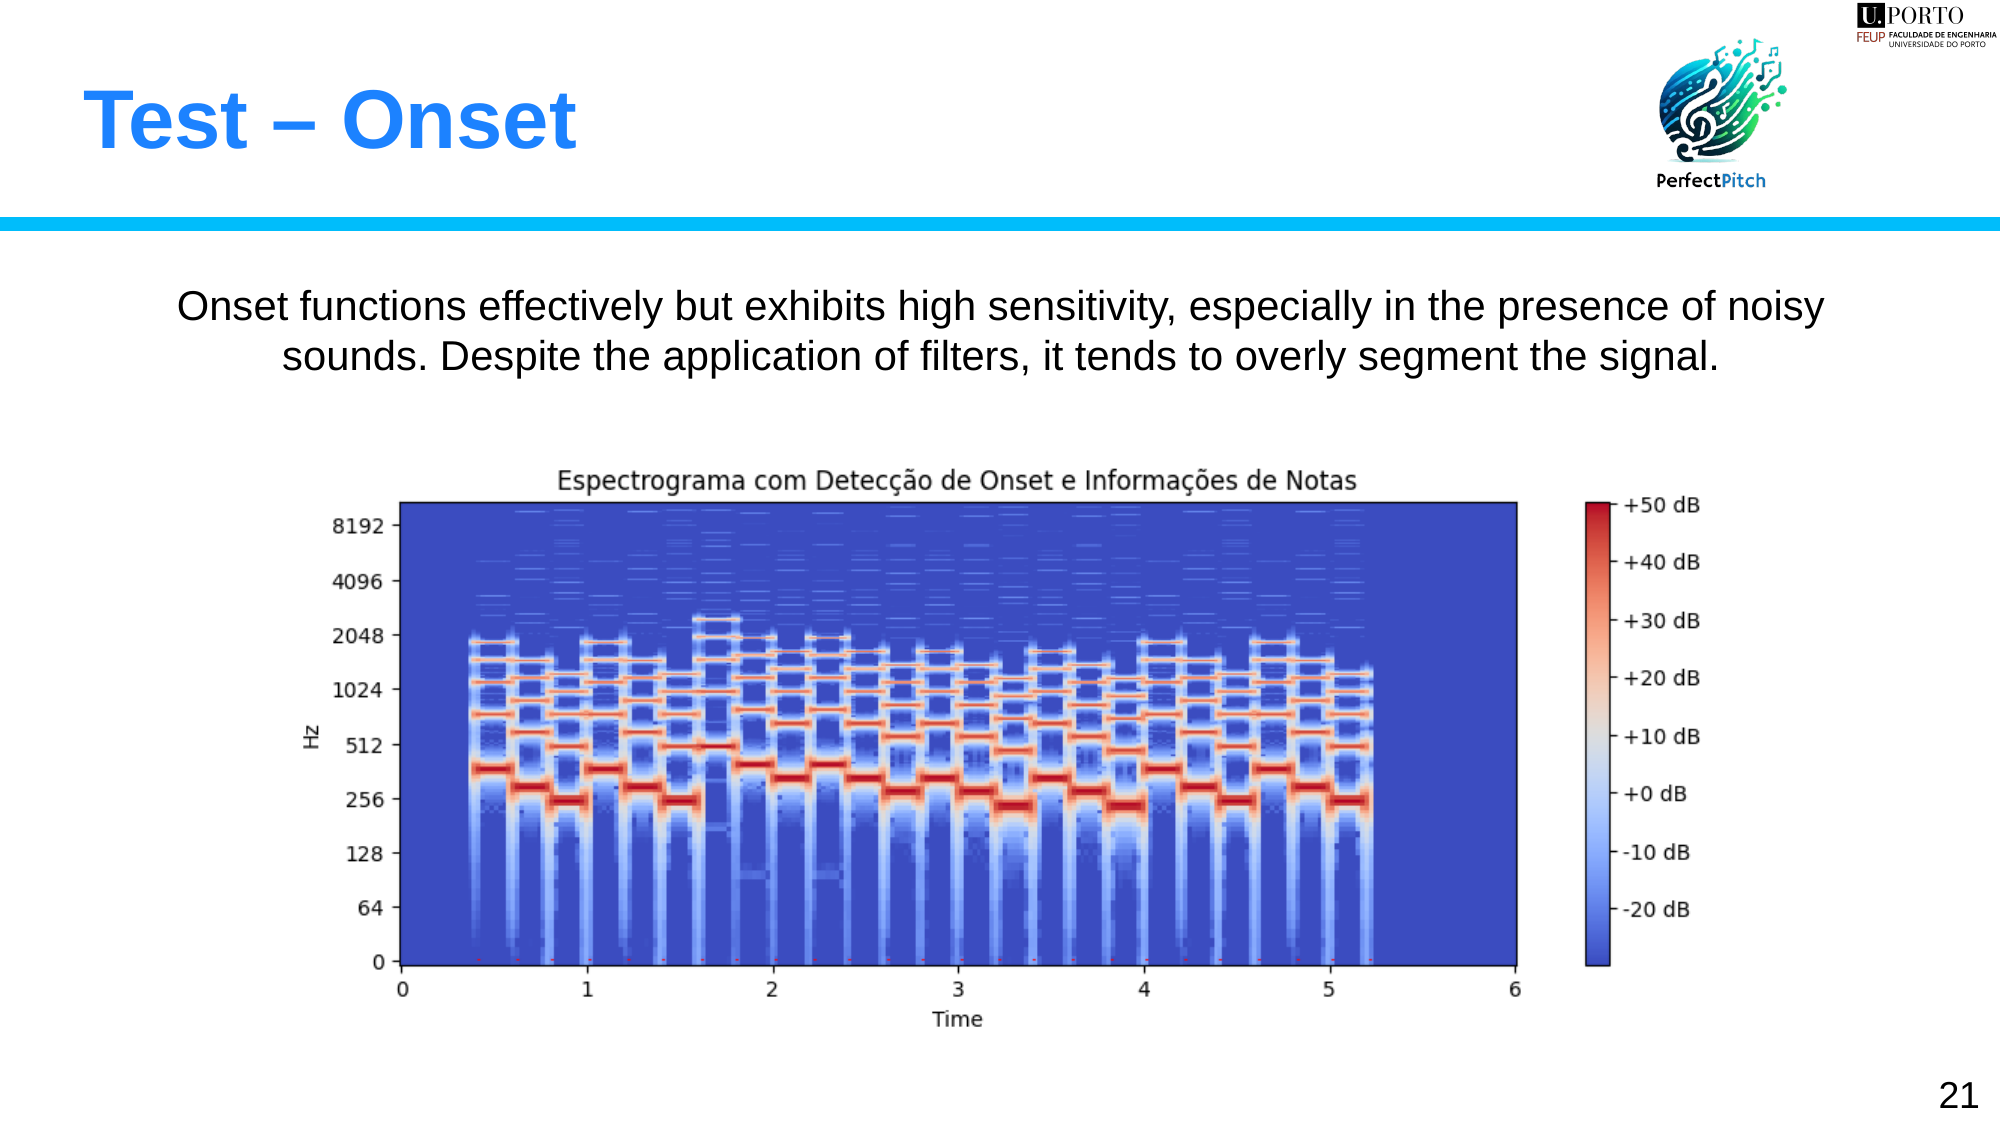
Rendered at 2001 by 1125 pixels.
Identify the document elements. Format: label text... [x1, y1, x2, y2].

picture [1601, 11, 1821, 216]
text_box 21 [1918, 1063, 2000, 1124]
text_box Test – Onset [68, 34, 1408, 186]
picture [287, 454, 1716, 1045]
text_box Onset functions effectively but exhibits high sensitivity, especially in the presence of noisy sounds. Despite the application of filters, it tends to overly segment the signal. [90, 271, 1913, 387]
text_box [0, 217, 2000, 231]
picture [1854, 0, 2000, 51]
